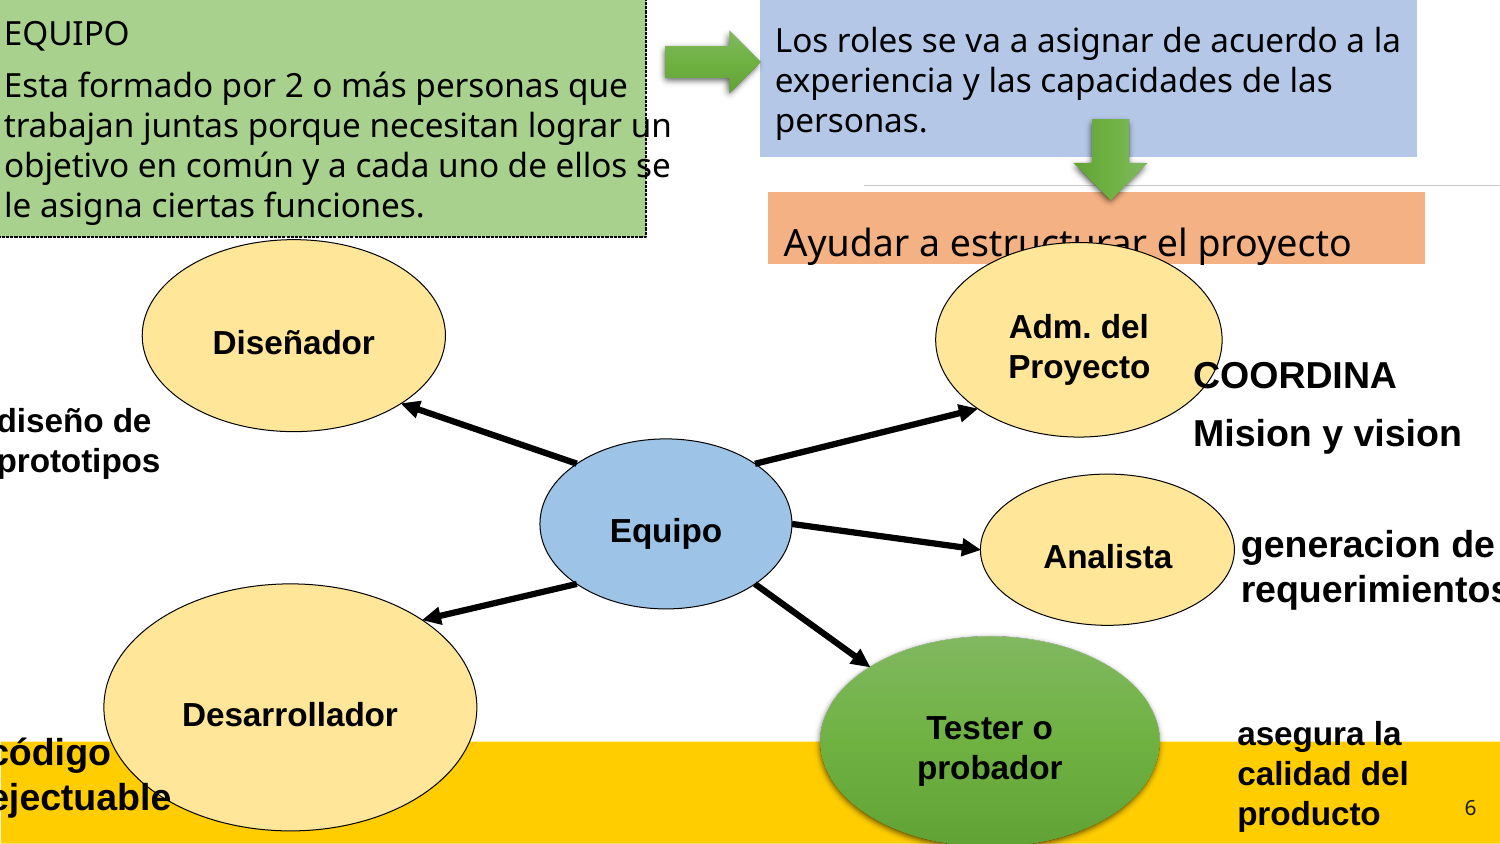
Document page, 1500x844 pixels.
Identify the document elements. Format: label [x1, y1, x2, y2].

text_box [0, 0, 1500, 844]
